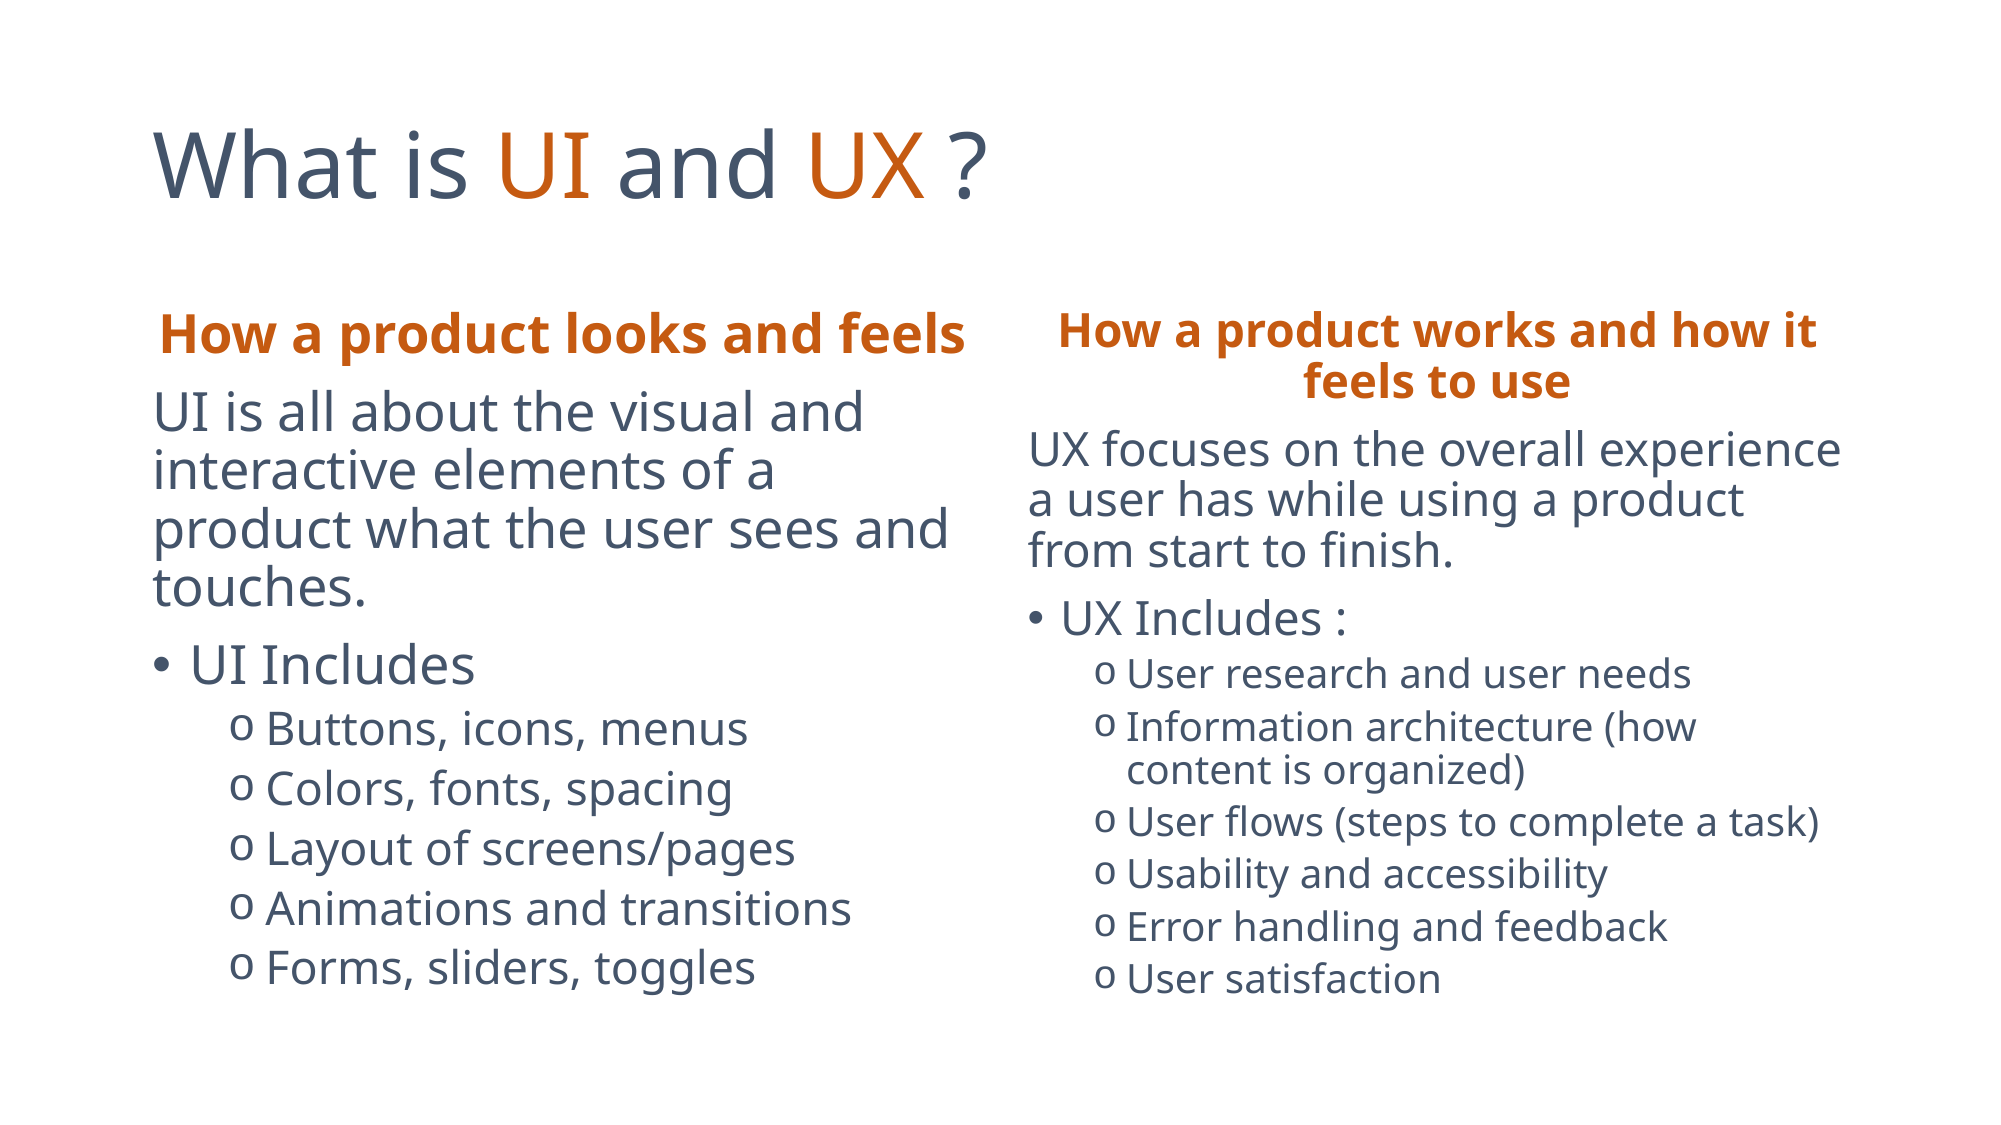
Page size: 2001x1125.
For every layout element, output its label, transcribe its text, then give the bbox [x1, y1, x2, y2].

list How a product looks and feels UI is all about the visual and interactive elements of a product what the user sees and touches. UI Includes Buttons, icons, menus Colors, fonts, spacing Layout of screens/pages Animations and transitions Forms, sliders, toggles [137, 299, 988, 1014]
title What is UI and UX ? [137, 59, 1863, 278]
list How a product works and how it feels to use UX focuses on the overall experience a user has while using a product from start to finish. UX Includes : User research and user needs Information architecture (how content is organized) User flows (steps to complete a task) Usability and accessibility Error handling and feedback User satisfaction [1012, 299, 1863, 1014]
